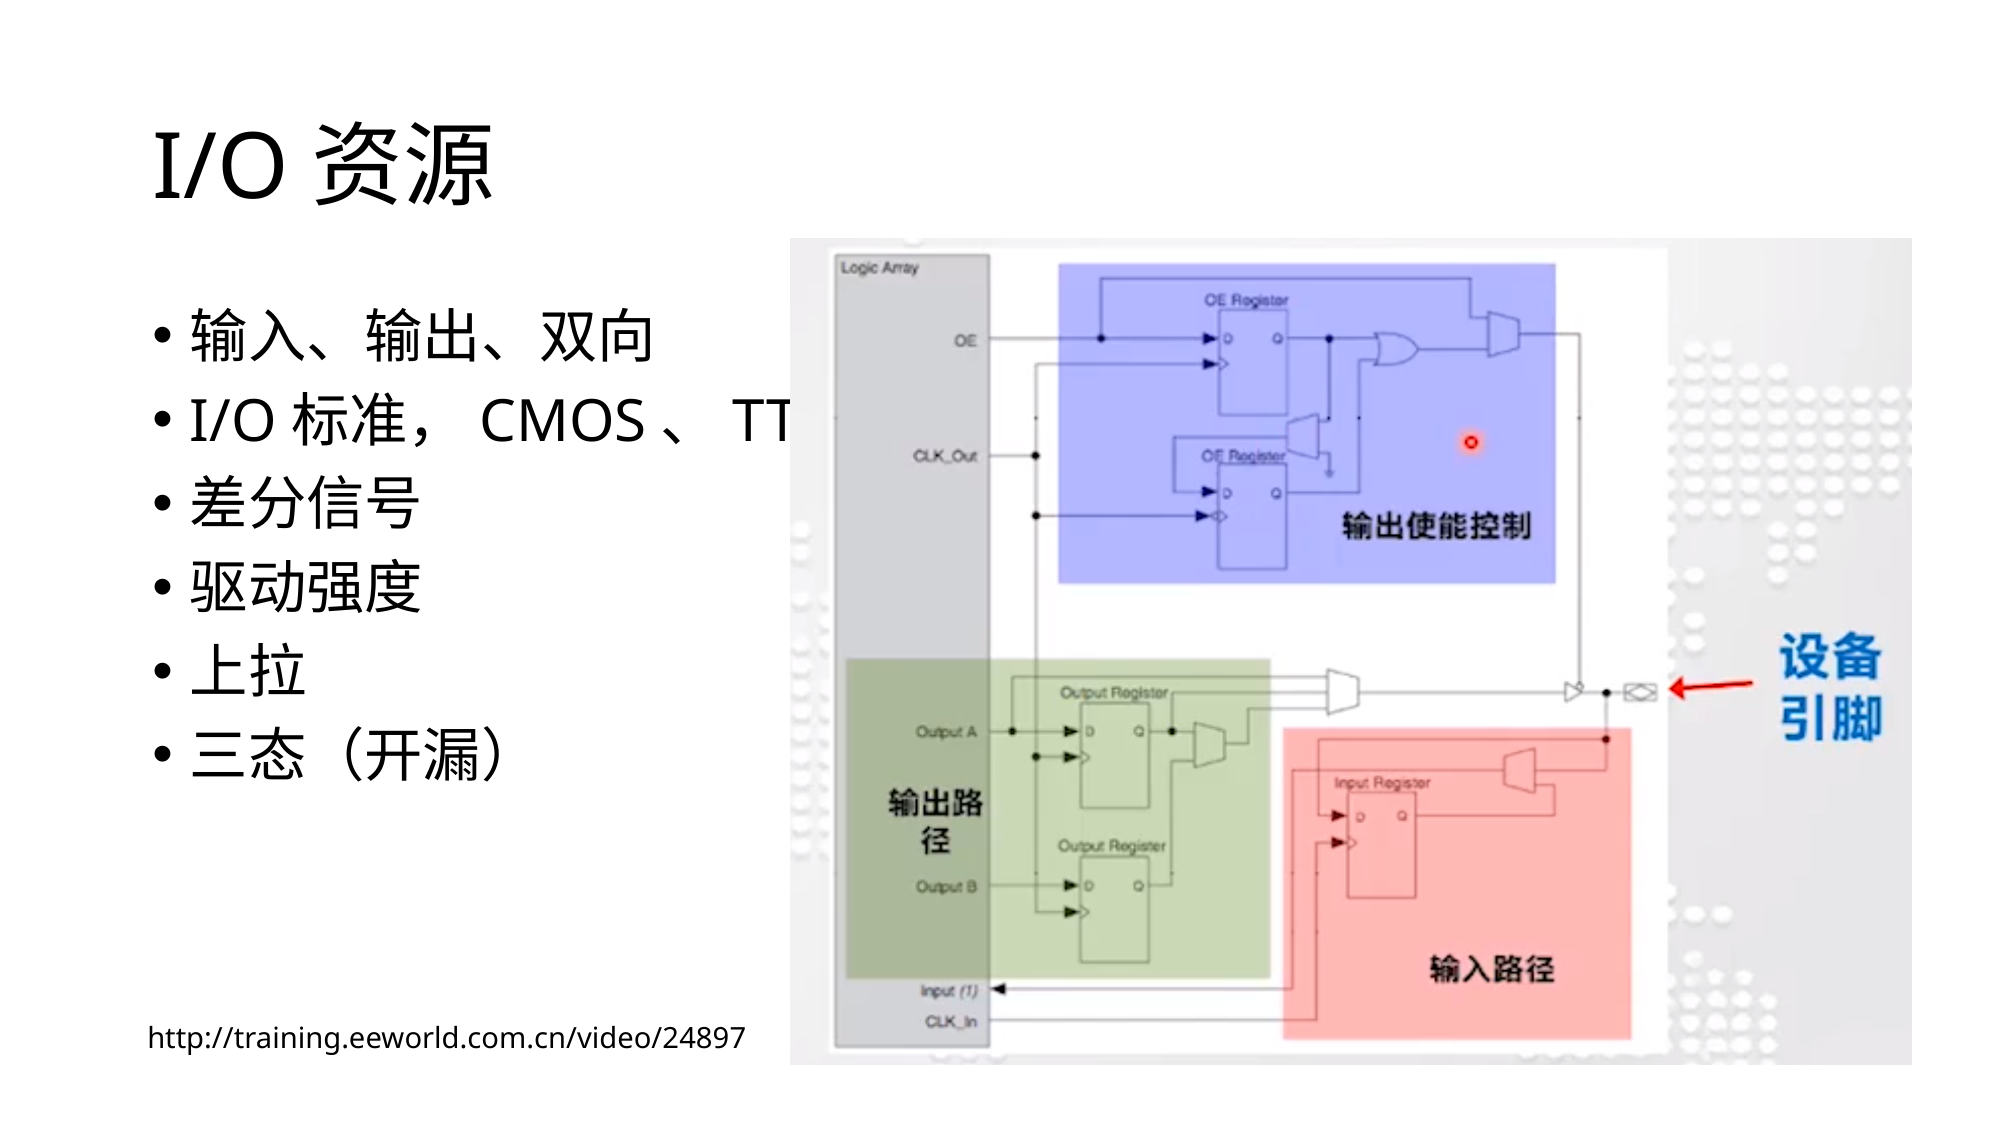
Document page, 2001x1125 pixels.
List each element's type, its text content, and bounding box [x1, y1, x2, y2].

picture [790, 238, 1913, 1066]
list 输入、输出、双向 I/O标准，CMOS、TTL 差分信号 驱动强度 上拉 三态（开漏） [137, 299, 790, 1014]
title I/O资源 [137, 59, 1863, 278]
text_box http://training.eeworld.com.cn/video/24897 [132, 1011, 762, 1062]
